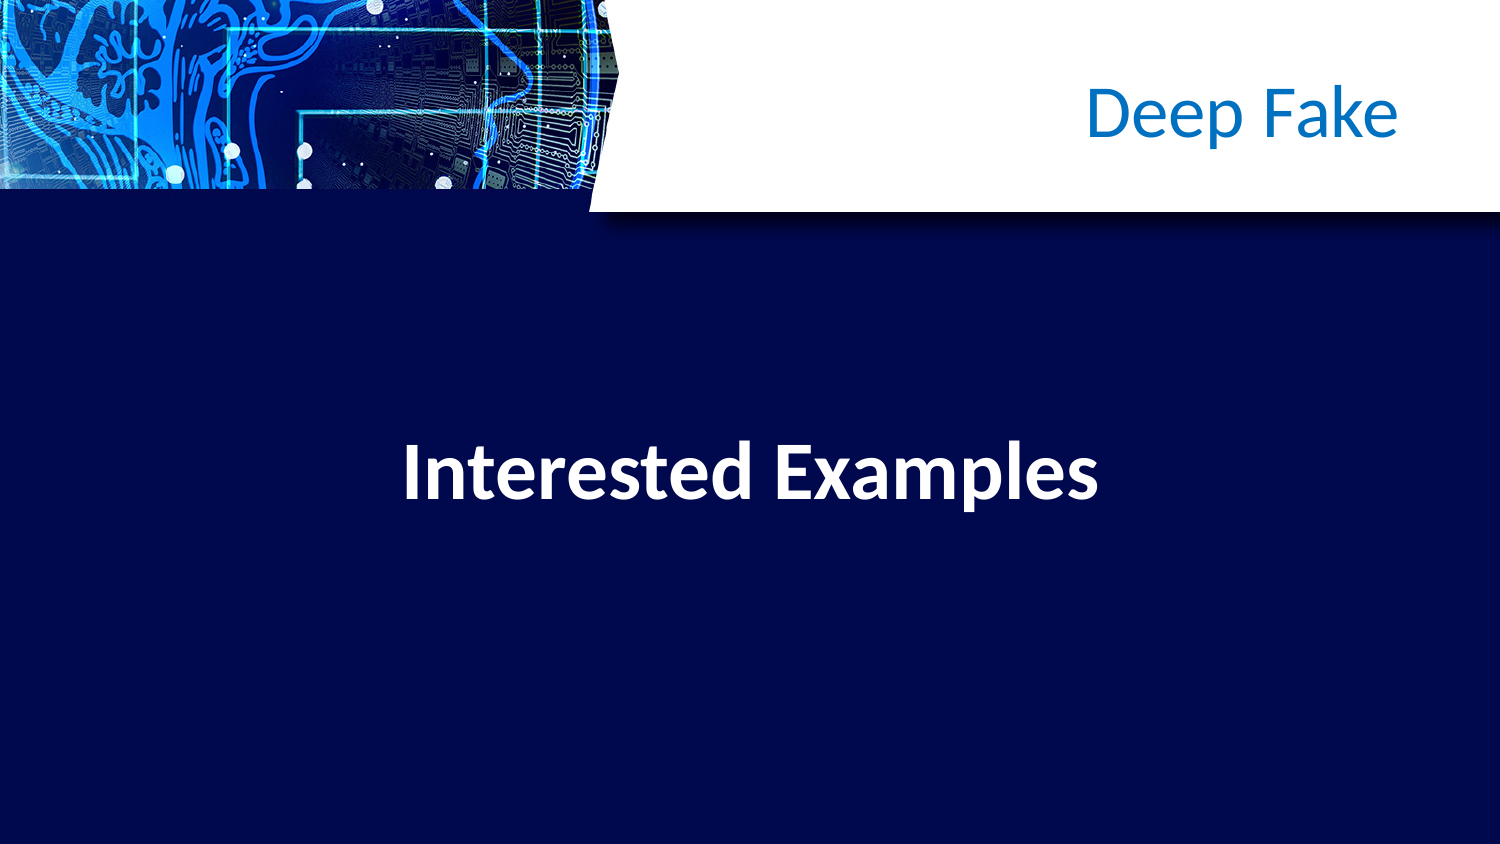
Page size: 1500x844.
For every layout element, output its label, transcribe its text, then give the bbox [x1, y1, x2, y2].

list Interested Examples [157, 444, 1345, 524]
title Deep Fake [87, 44, 1416, 170]
picture [0, 0, 1500, 844]
picture [150, 170, 164, 179]
